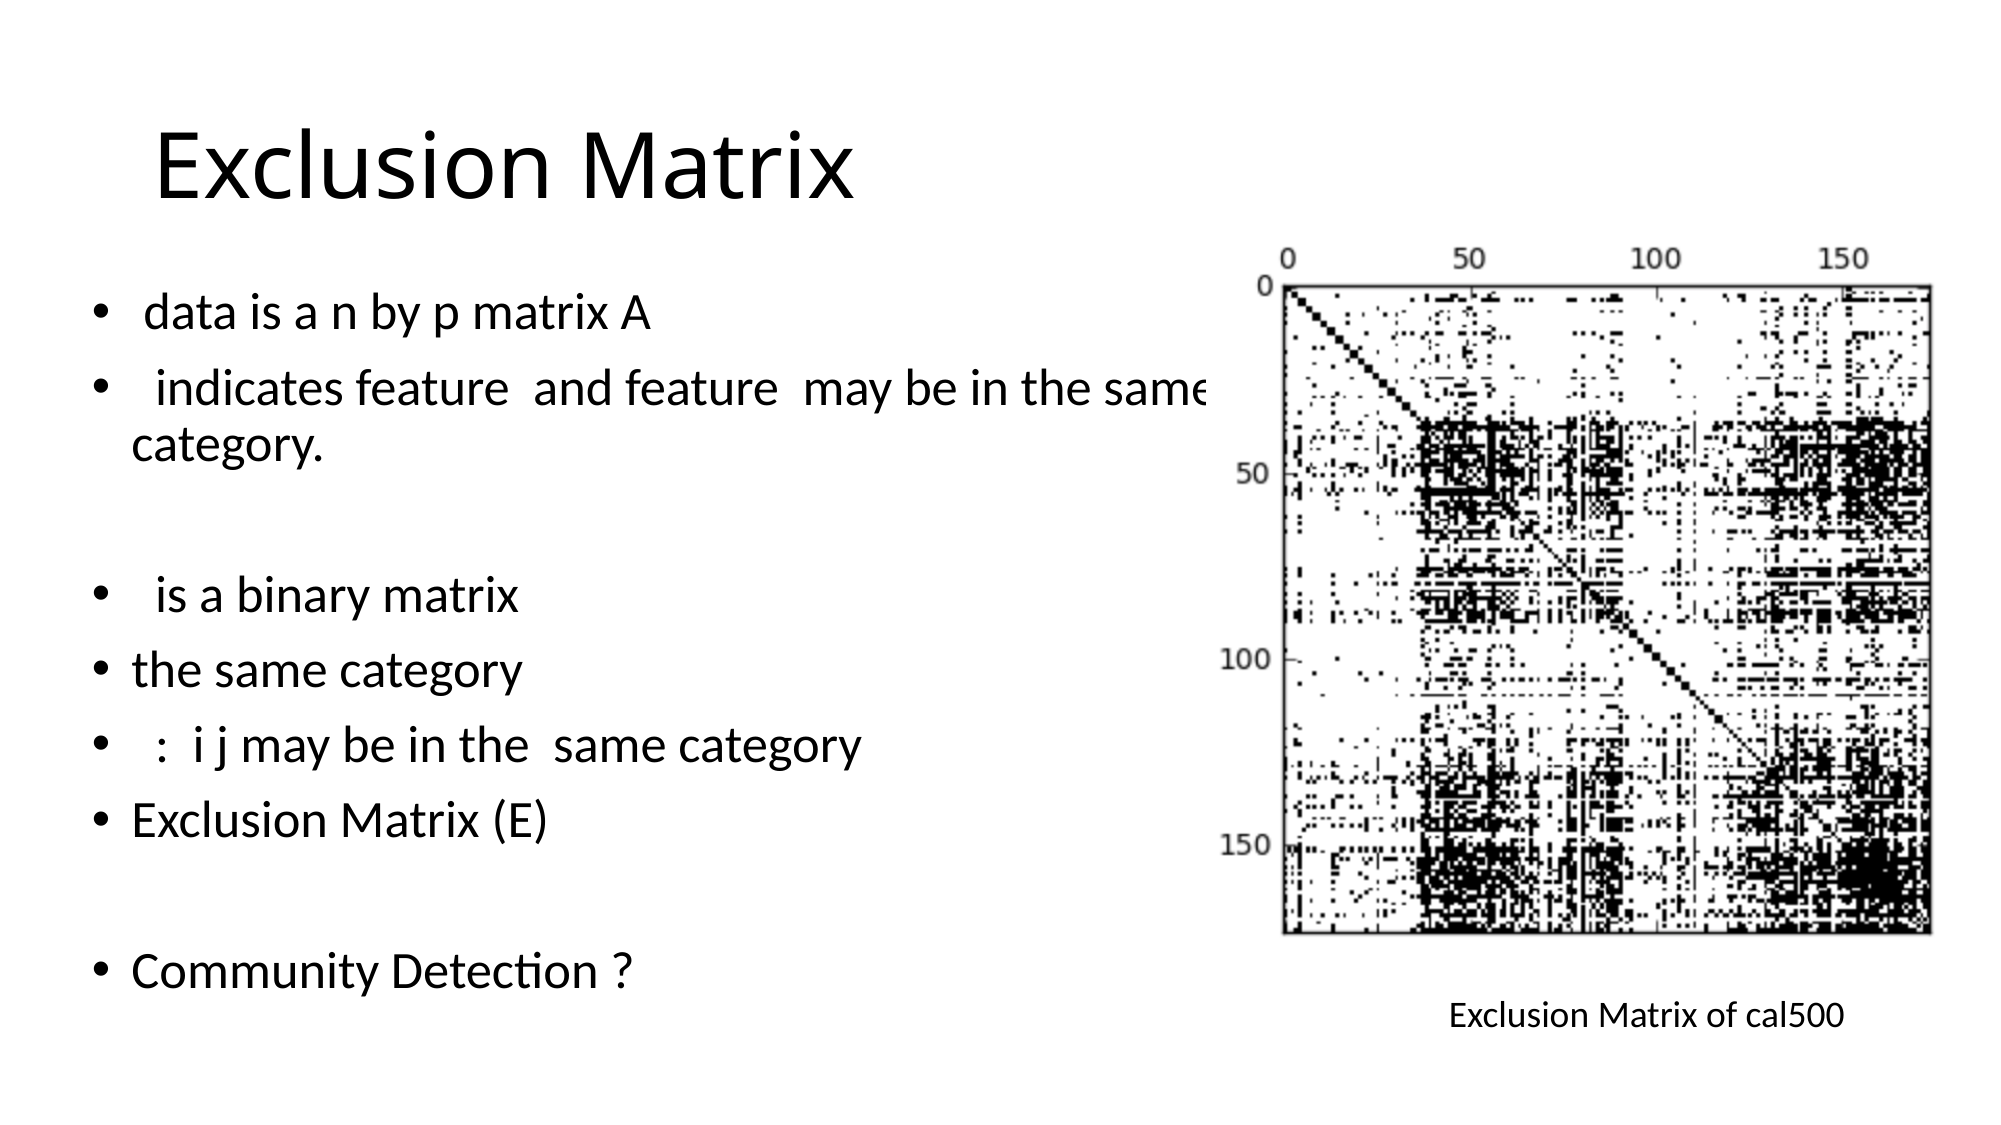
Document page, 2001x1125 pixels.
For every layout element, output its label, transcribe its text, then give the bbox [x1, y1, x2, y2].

title Exclusion Matrix [137, 59, 1863, 278]
picture [1206, 228, 2000, 956]
text_box Exclusion Matrix of cal500 [1434, 982, 1860, 1043]
